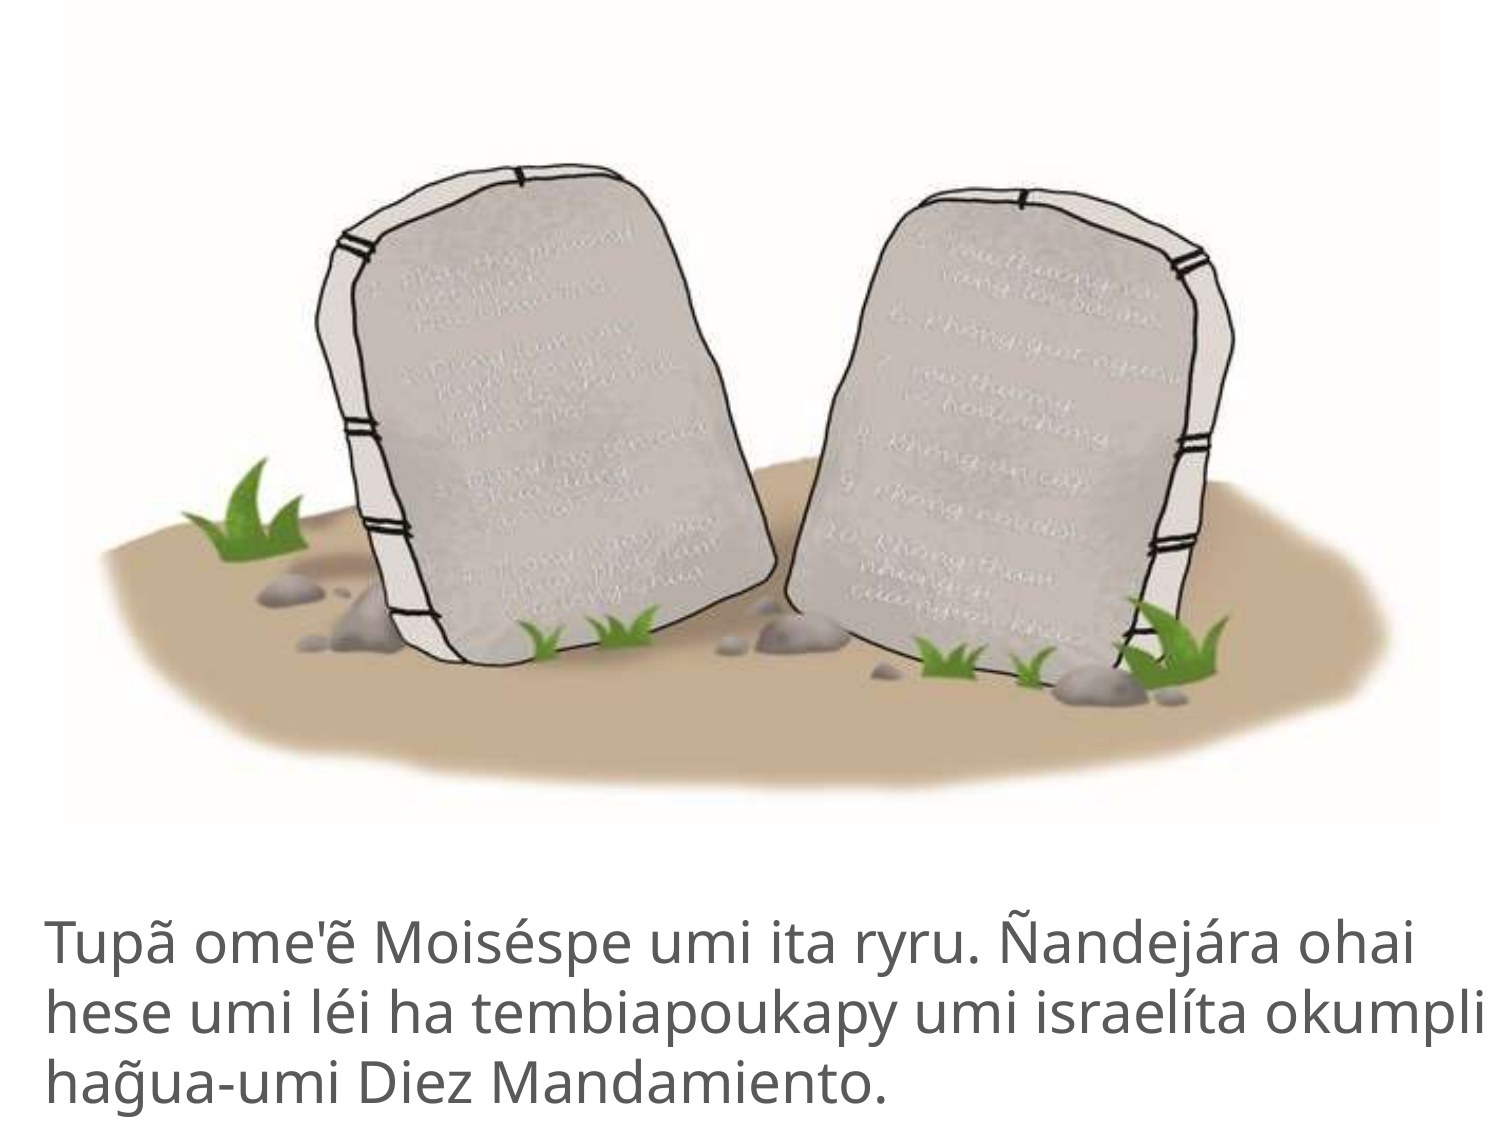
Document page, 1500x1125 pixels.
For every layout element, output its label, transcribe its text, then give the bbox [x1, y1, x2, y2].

text_box Tupã ome'ẽ Moiséspe umi ita ryru. Ñandejára ohai hese umi léi ha tembiapoukapy umi israelíta okumpli hag̃ua-umi Diez Mandamiento. [29, 897, 1500, 1123]
picture [64, 0, 1436, 823]
